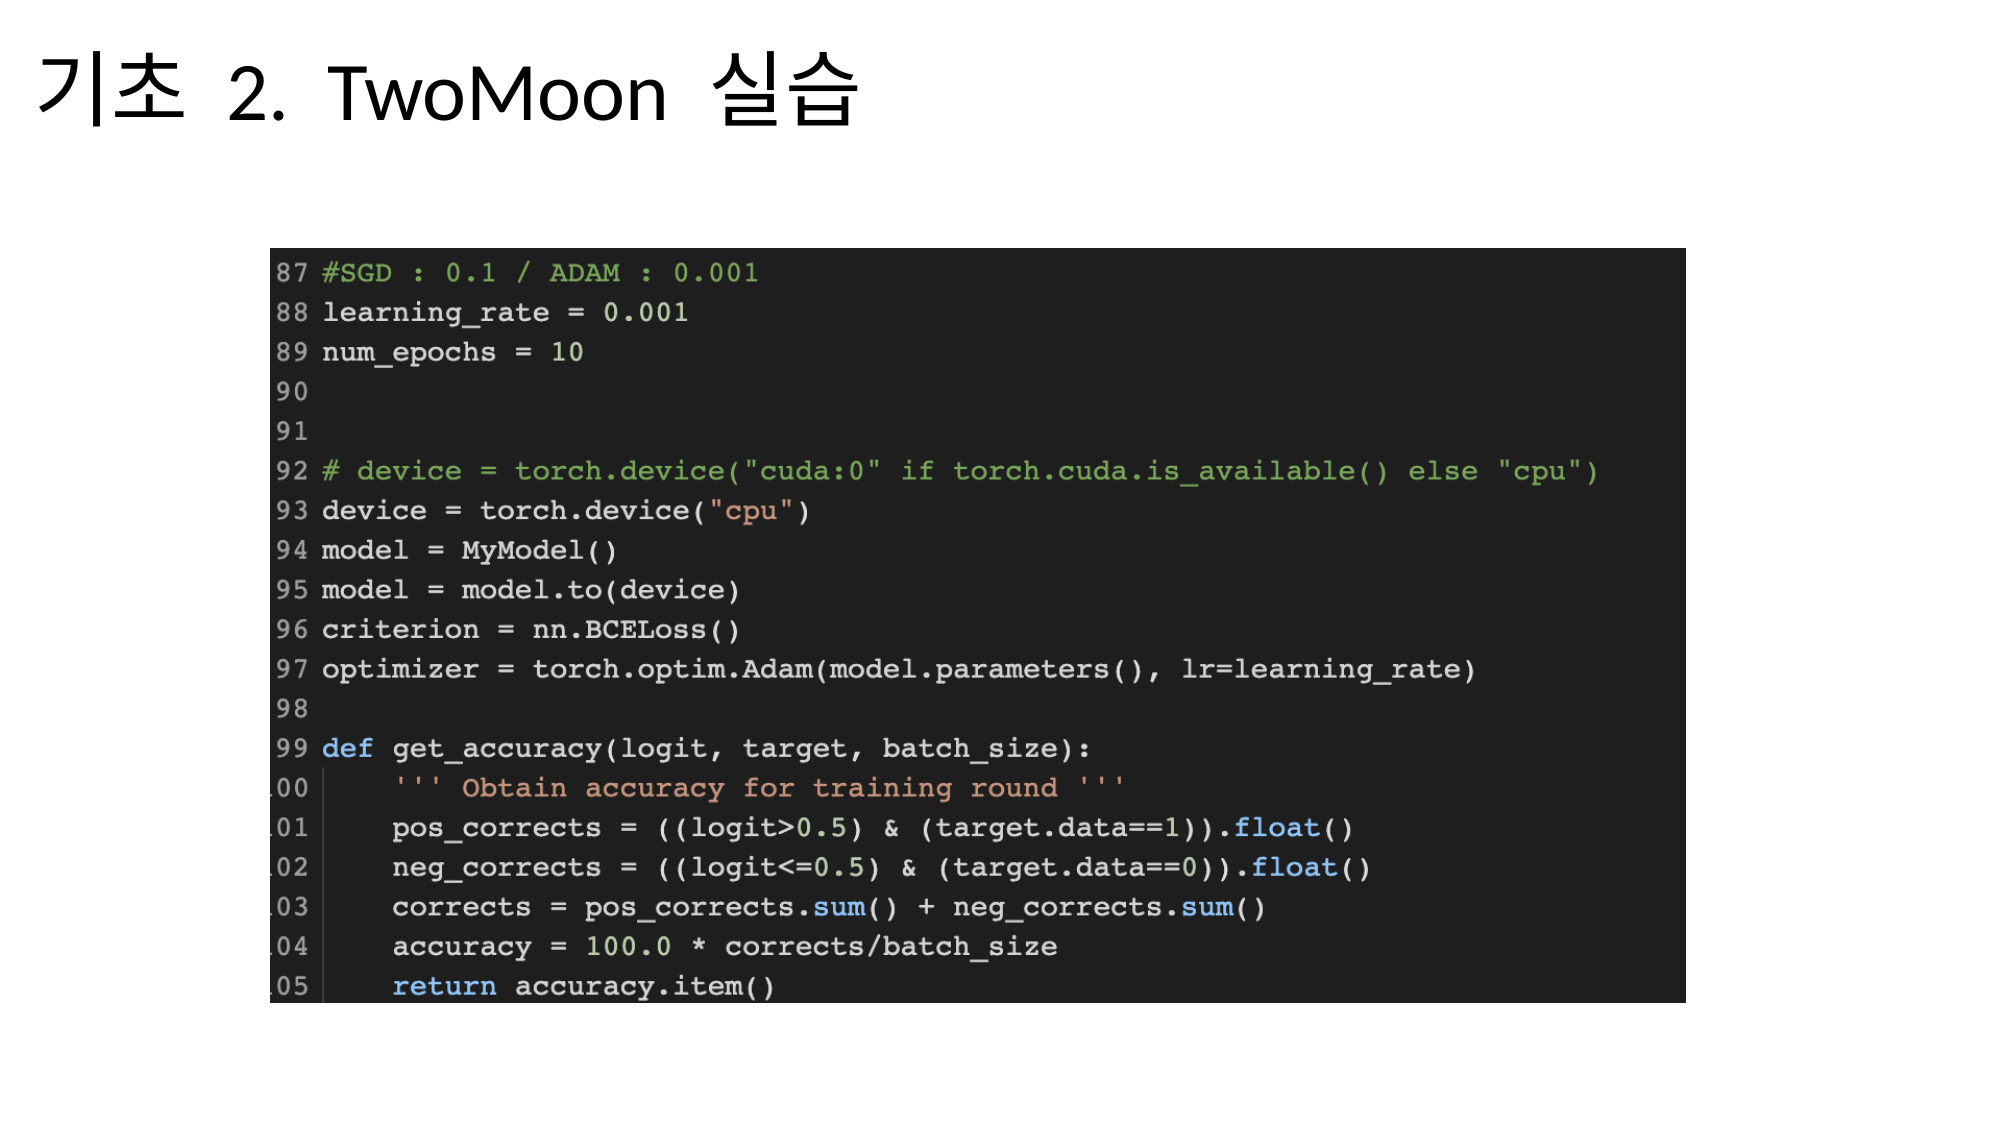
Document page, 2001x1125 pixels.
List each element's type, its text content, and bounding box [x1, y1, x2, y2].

title 기초 2. TwoMoon 실습 [19, 39, 1971, 148]
list [19, 178, 1971, 1014]
picture [270, 248, 1686, 1003]
